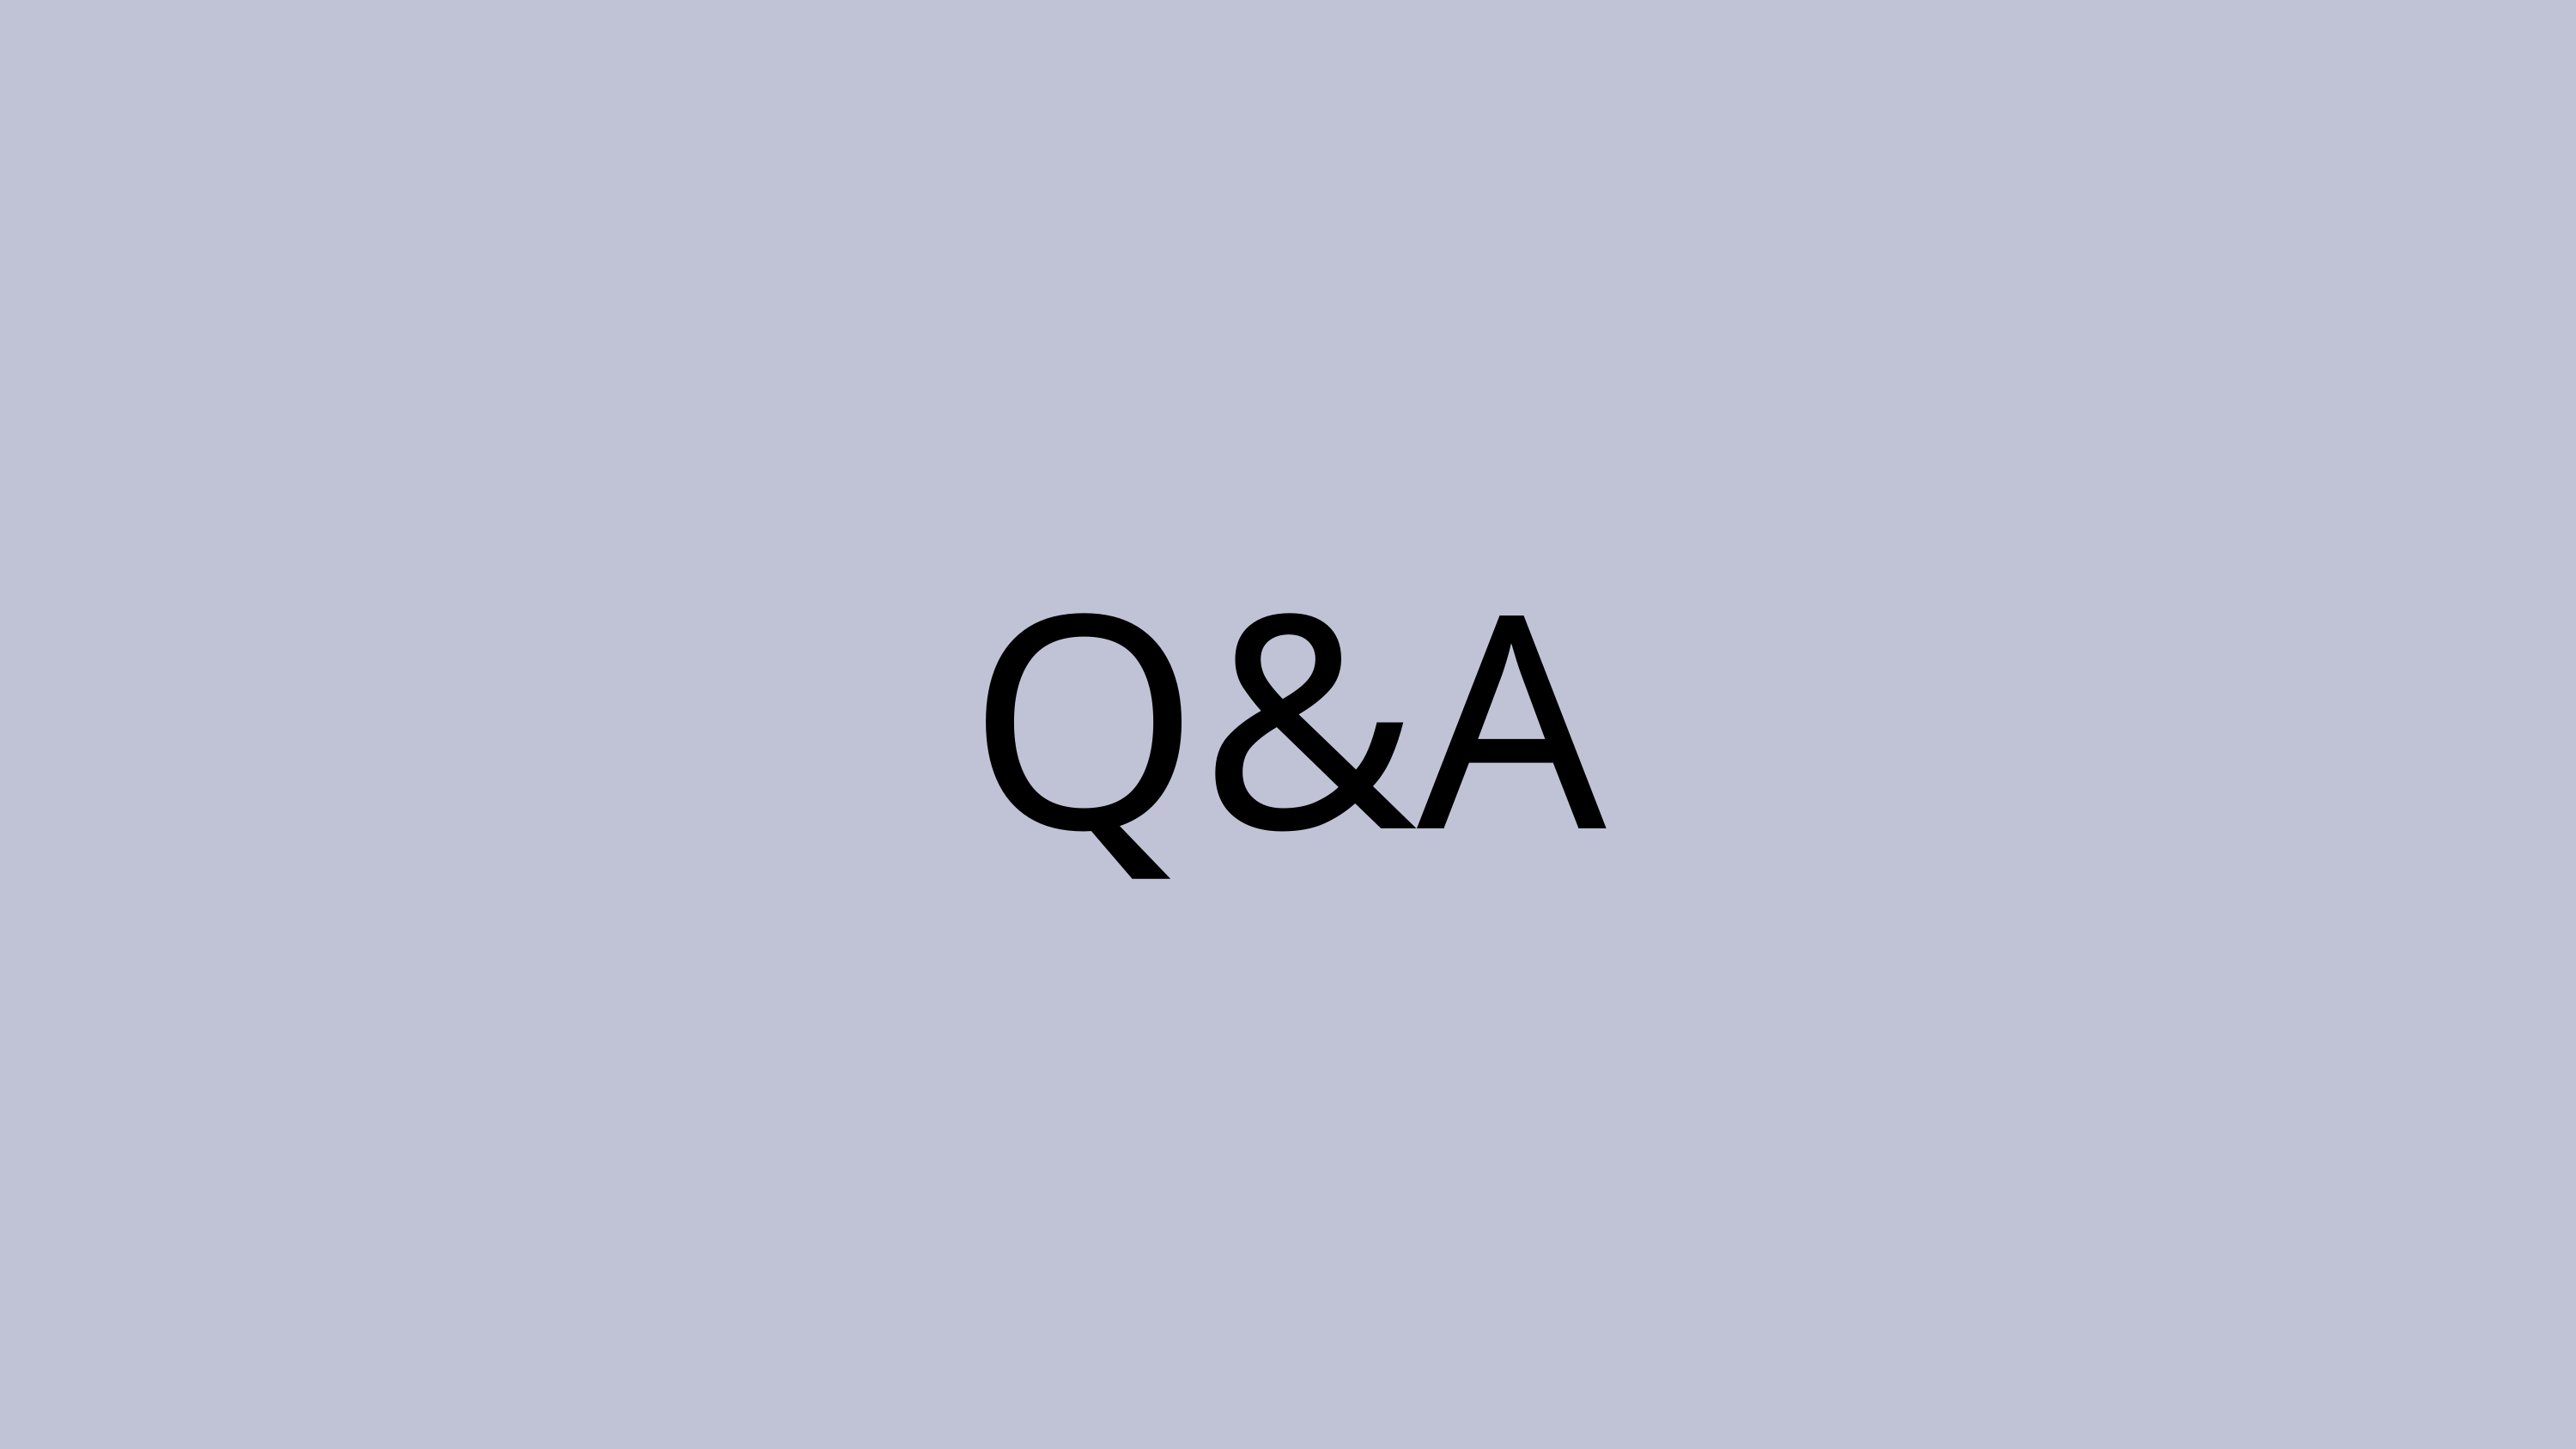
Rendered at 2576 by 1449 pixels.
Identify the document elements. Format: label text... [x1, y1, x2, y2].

text_box Q&A [0, 525, 2576, 895]
